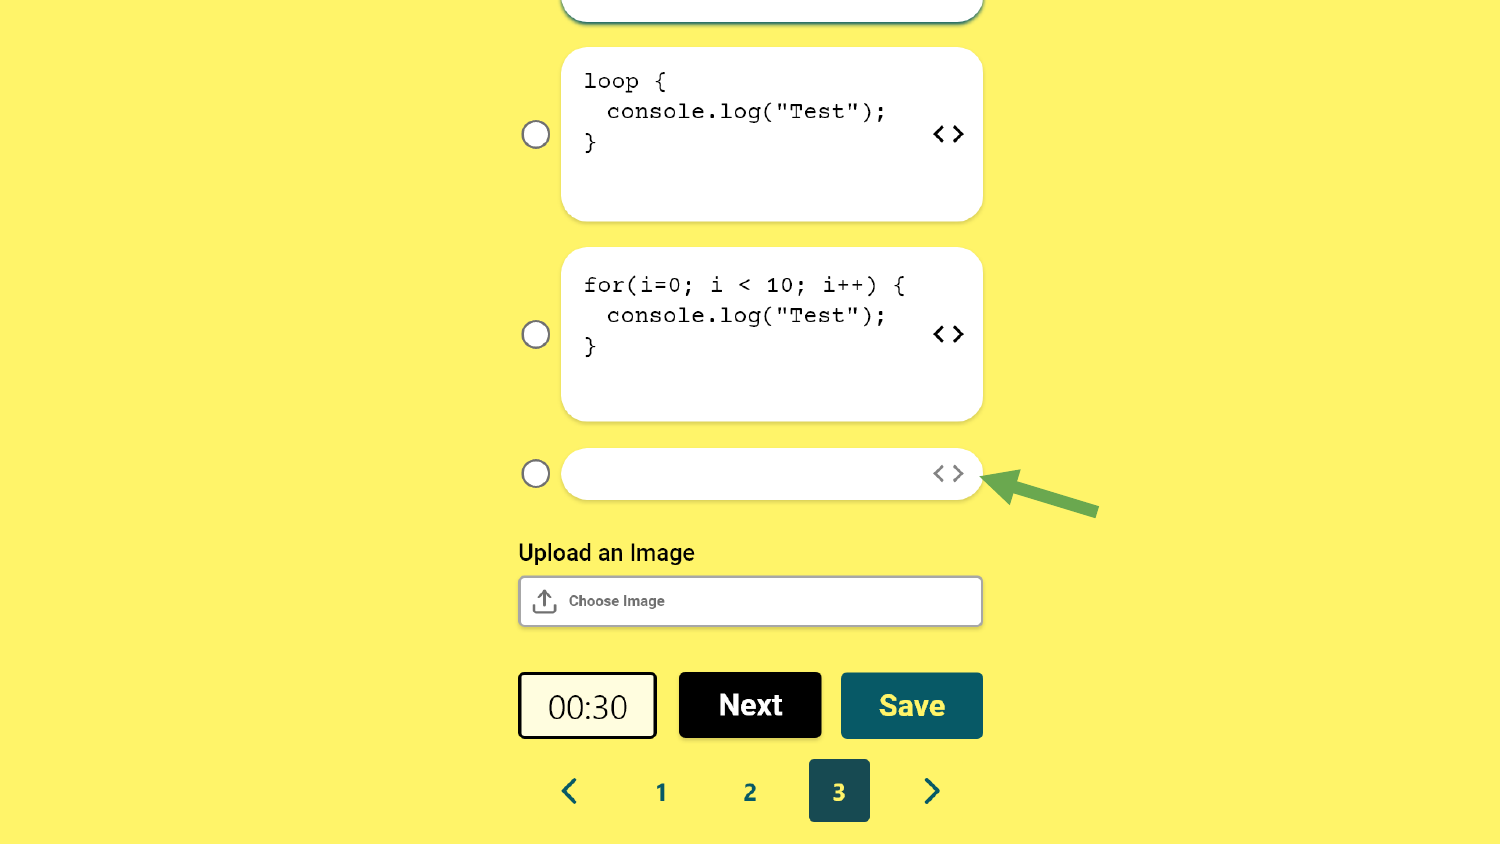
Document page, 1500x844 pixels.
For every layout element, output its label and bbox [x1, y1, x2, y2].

picture [0, 0, 1500, 844]
text_box [979, 476, 1098, 513]
